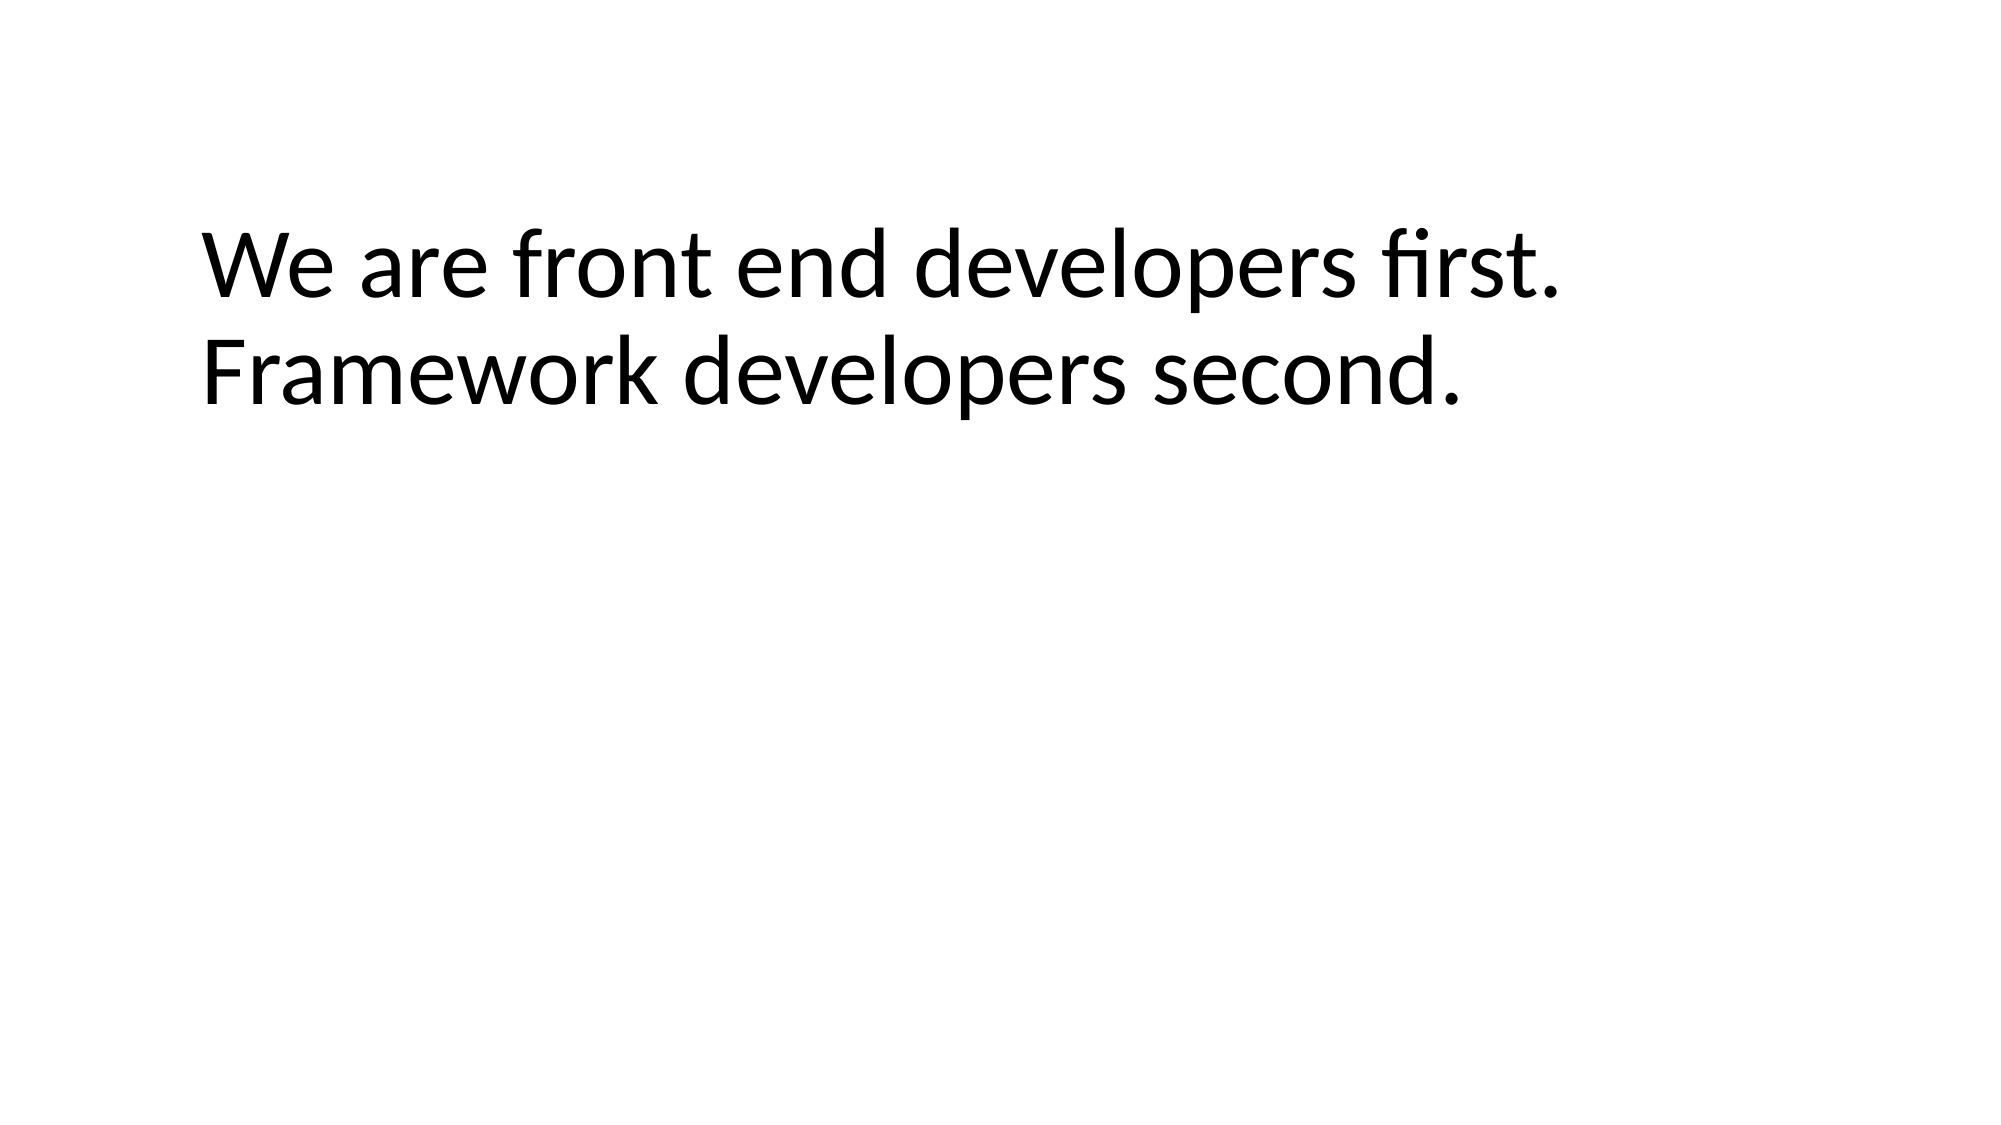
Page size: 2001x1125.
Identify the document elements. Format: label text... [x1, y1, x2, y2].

list We are front end developers first. Framework developers second. [186, 203, 1669, 467]
